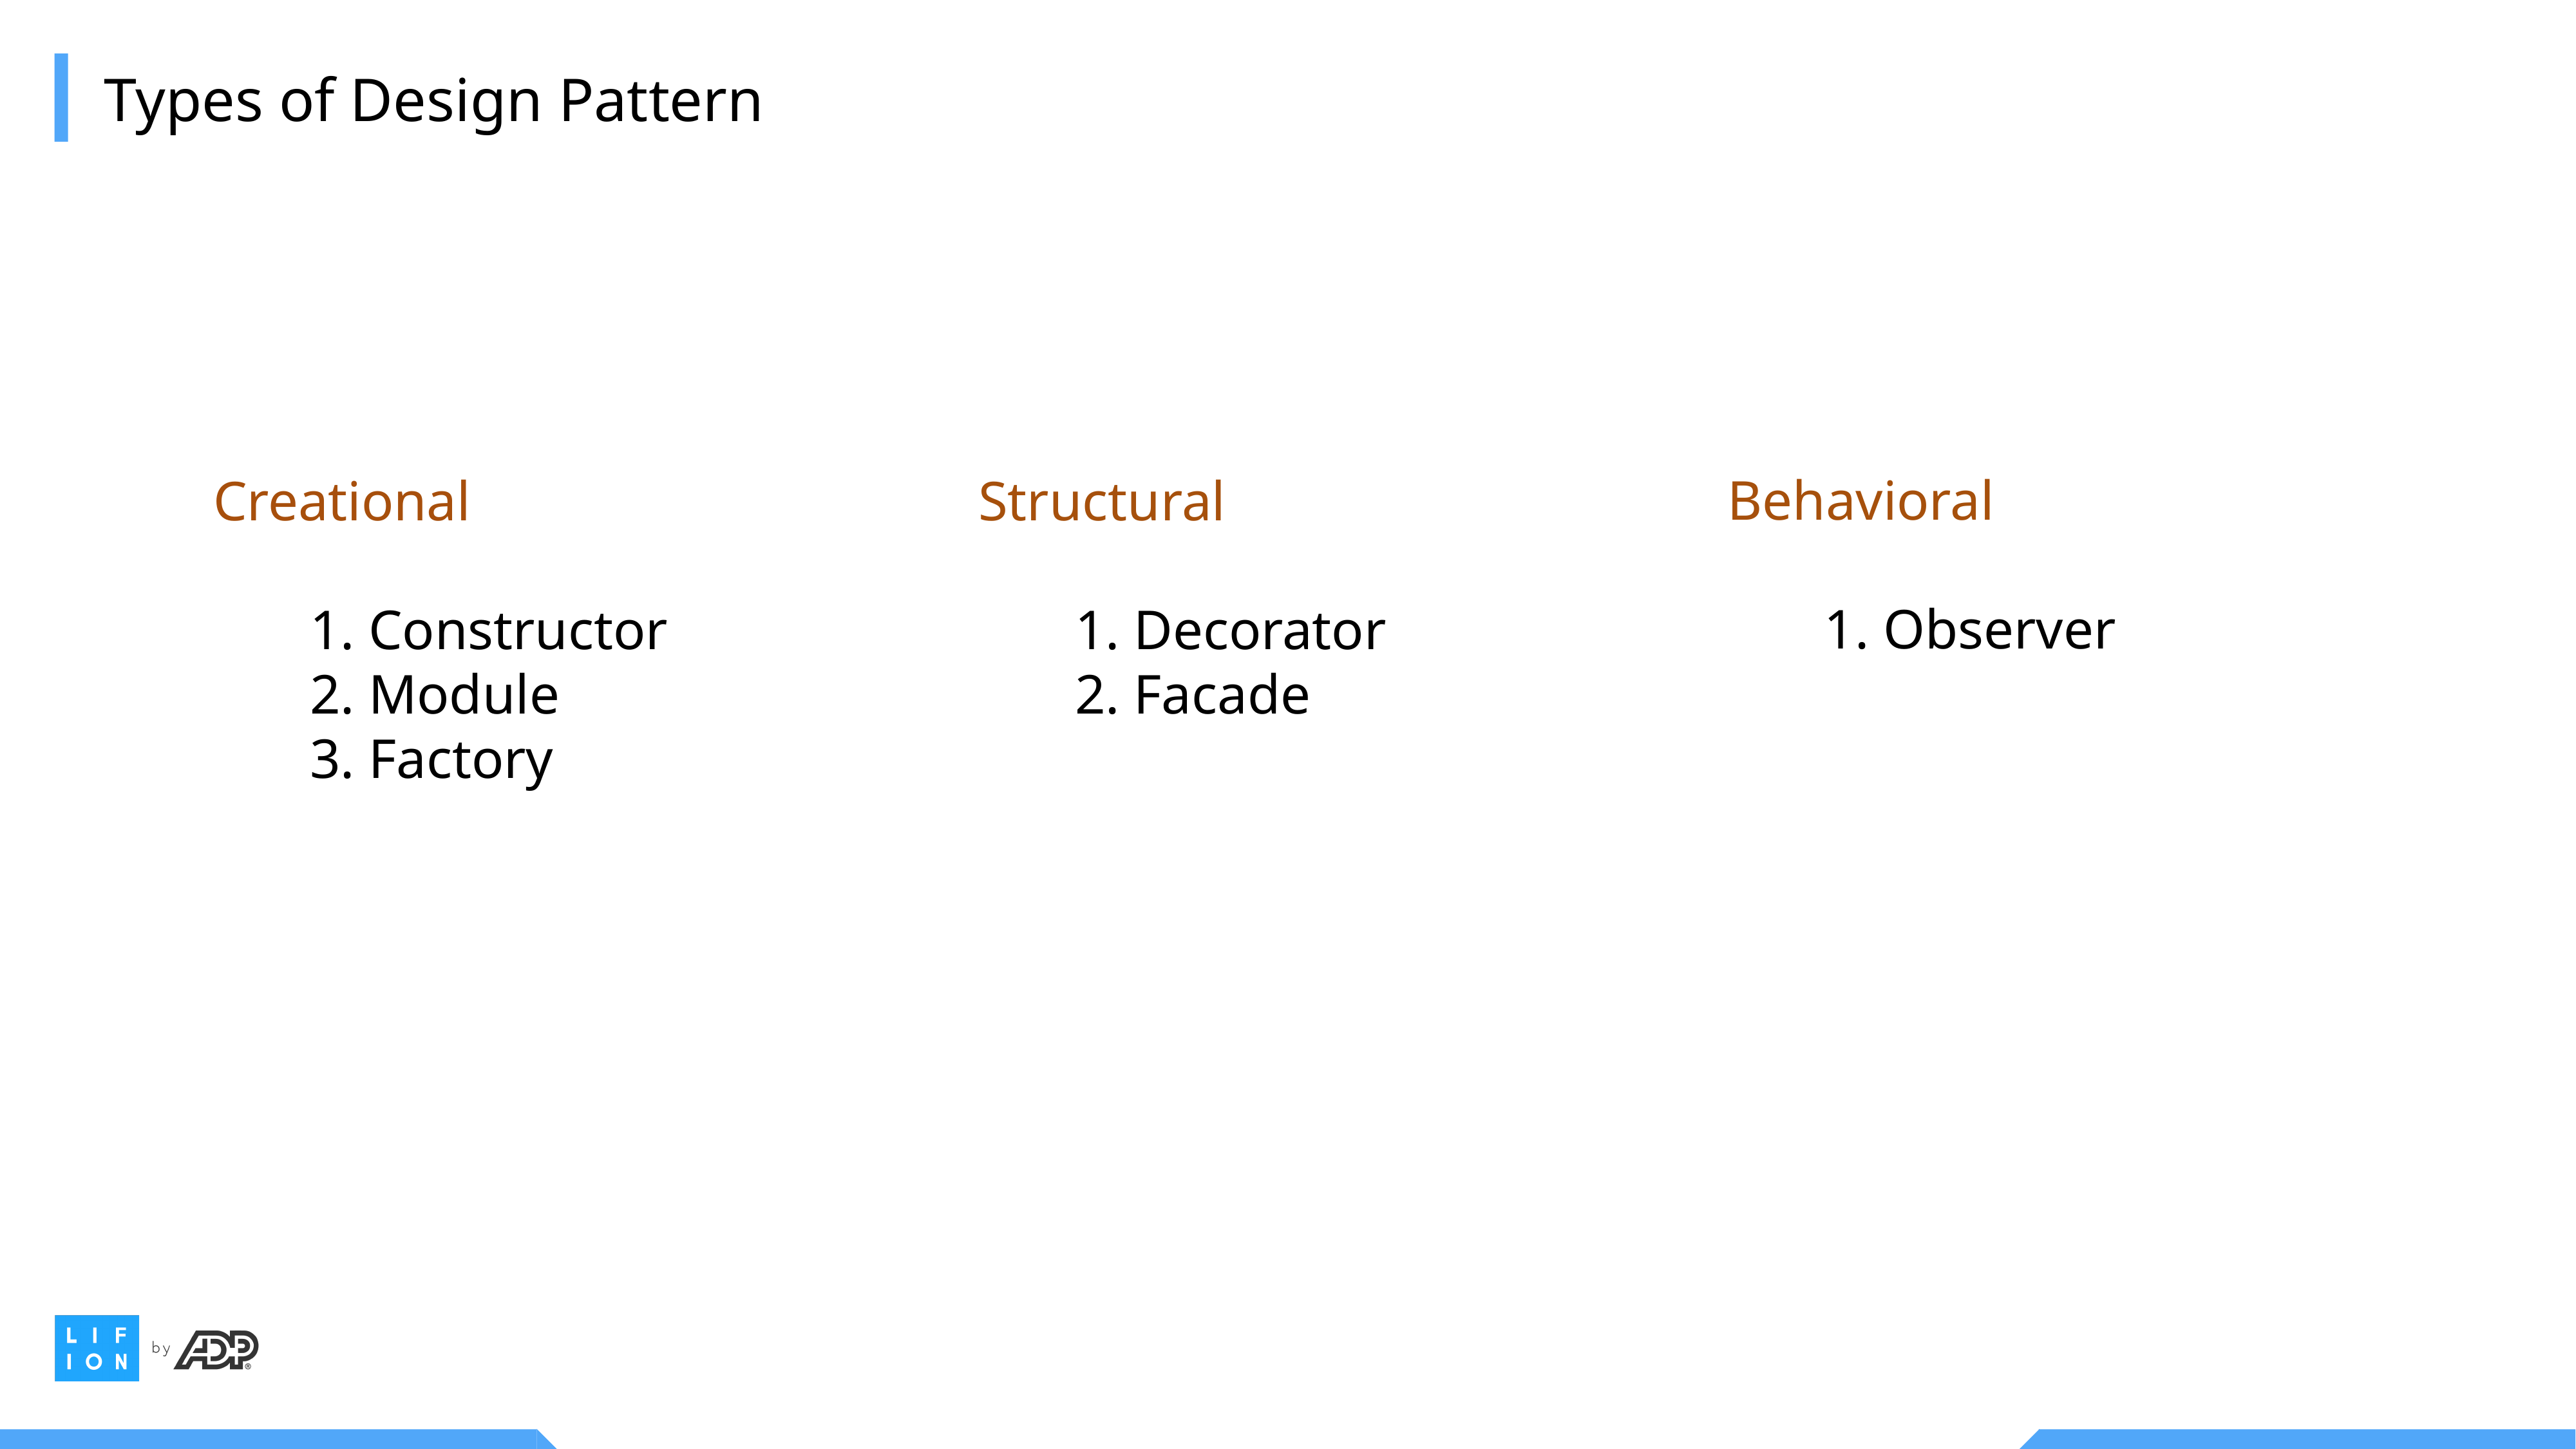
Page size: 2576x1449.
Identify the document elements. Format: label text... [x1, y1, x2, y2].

text_box Creational 1. Constructor 2. Module 3. Factory [205, 460, 862, 862]
title Types of Design Pattern [96, 53, 1746, 142]
text_box Behavioral 1. Observer [1720, 459, 2213, 667]
text_box Structural 1. Decorator 2. Facade [971, 459, 1464, 797]
picture [54, 1314, 260, 1381]
